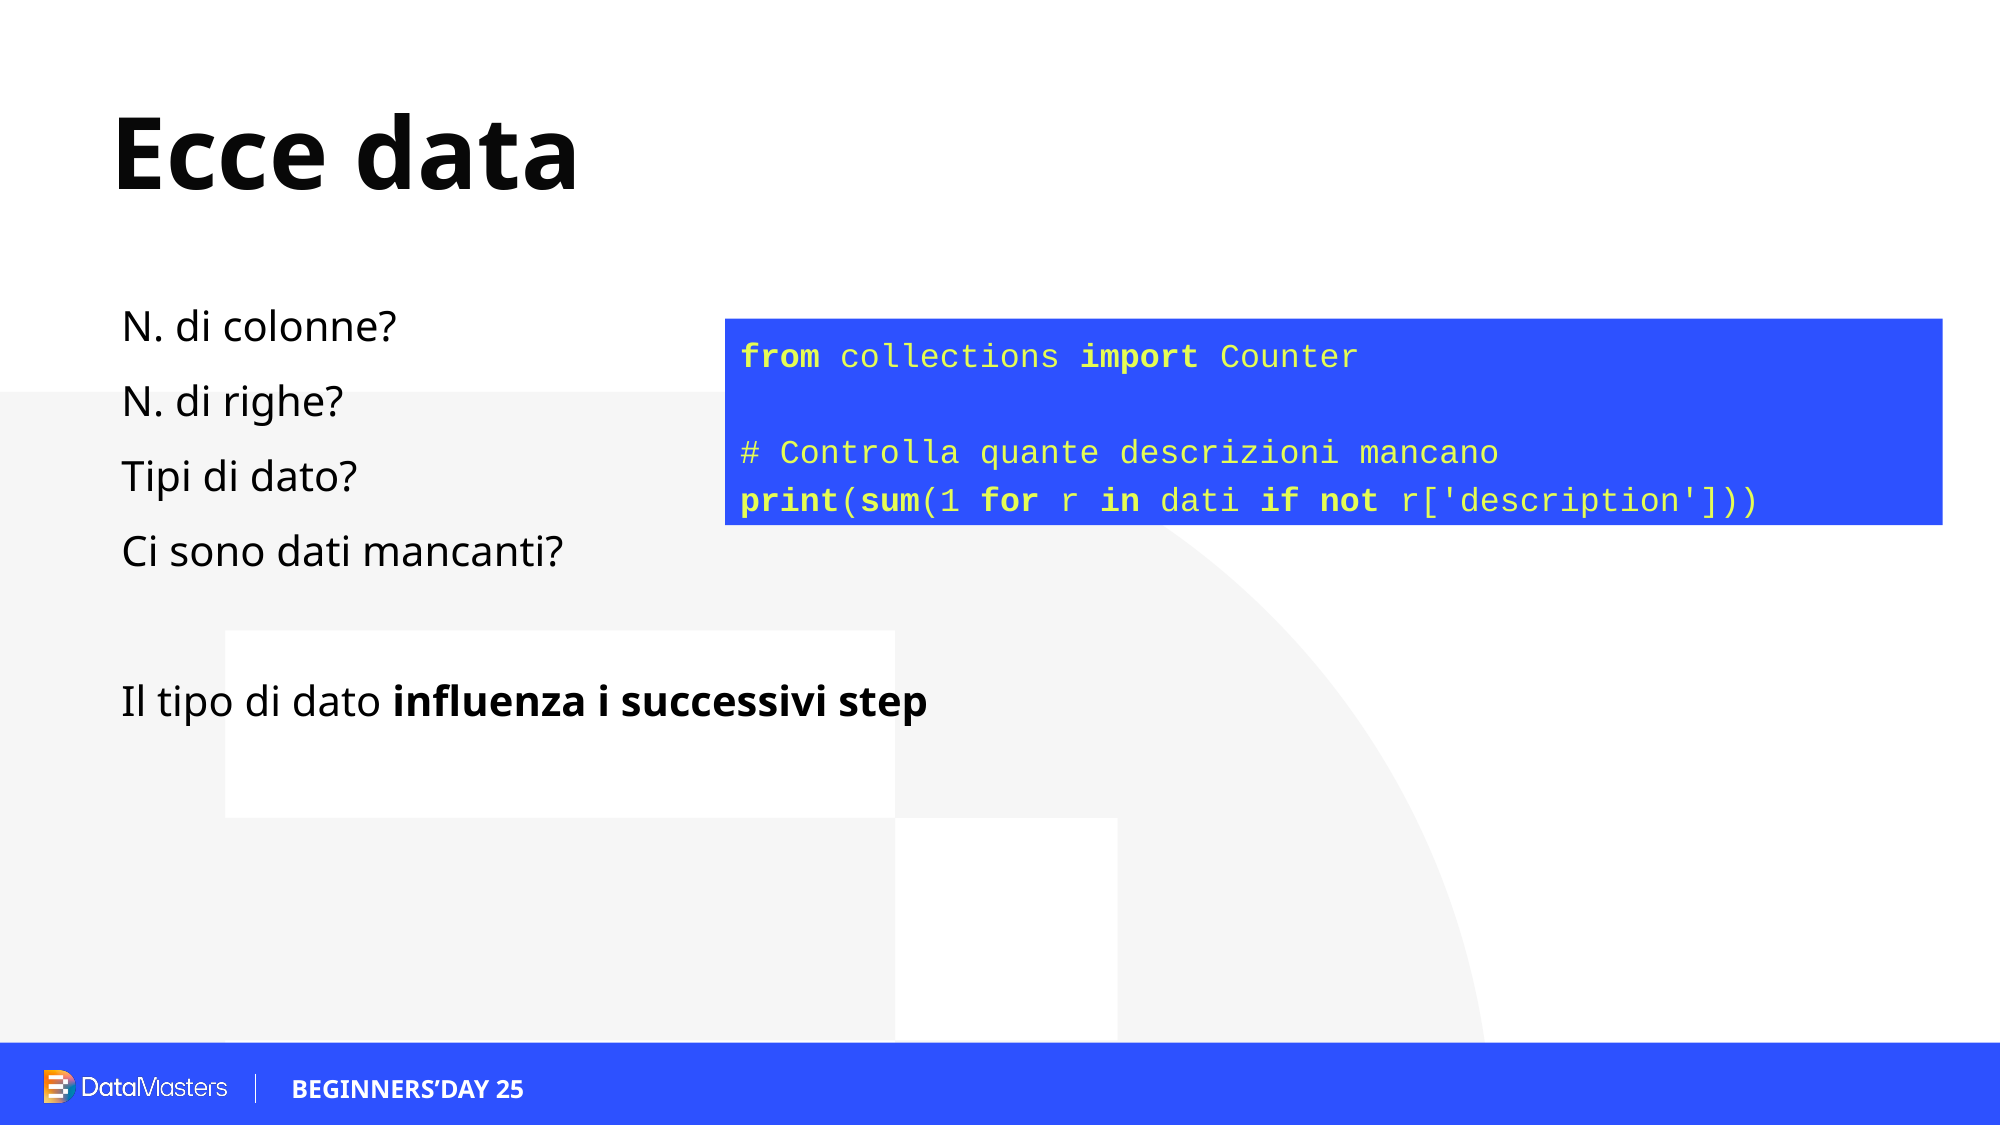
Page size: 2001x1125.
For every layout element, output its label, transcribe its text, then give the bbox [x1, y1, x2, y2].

title Ecce data [95, 82, 1554, 233]
text_box N. di colonne? N. di righe? Tipi di dato? Ci sono dati mancanti? Il tipo di dato influenza i successivi step [106, 267, 1102, 733]
picture [0, 1028, 227, 1125]
text_box from collections import Counter # Controlla quante descrizioni mancano print(sum(1 for r in dati if not r['description'])) [725, 318, 1943, 526]
